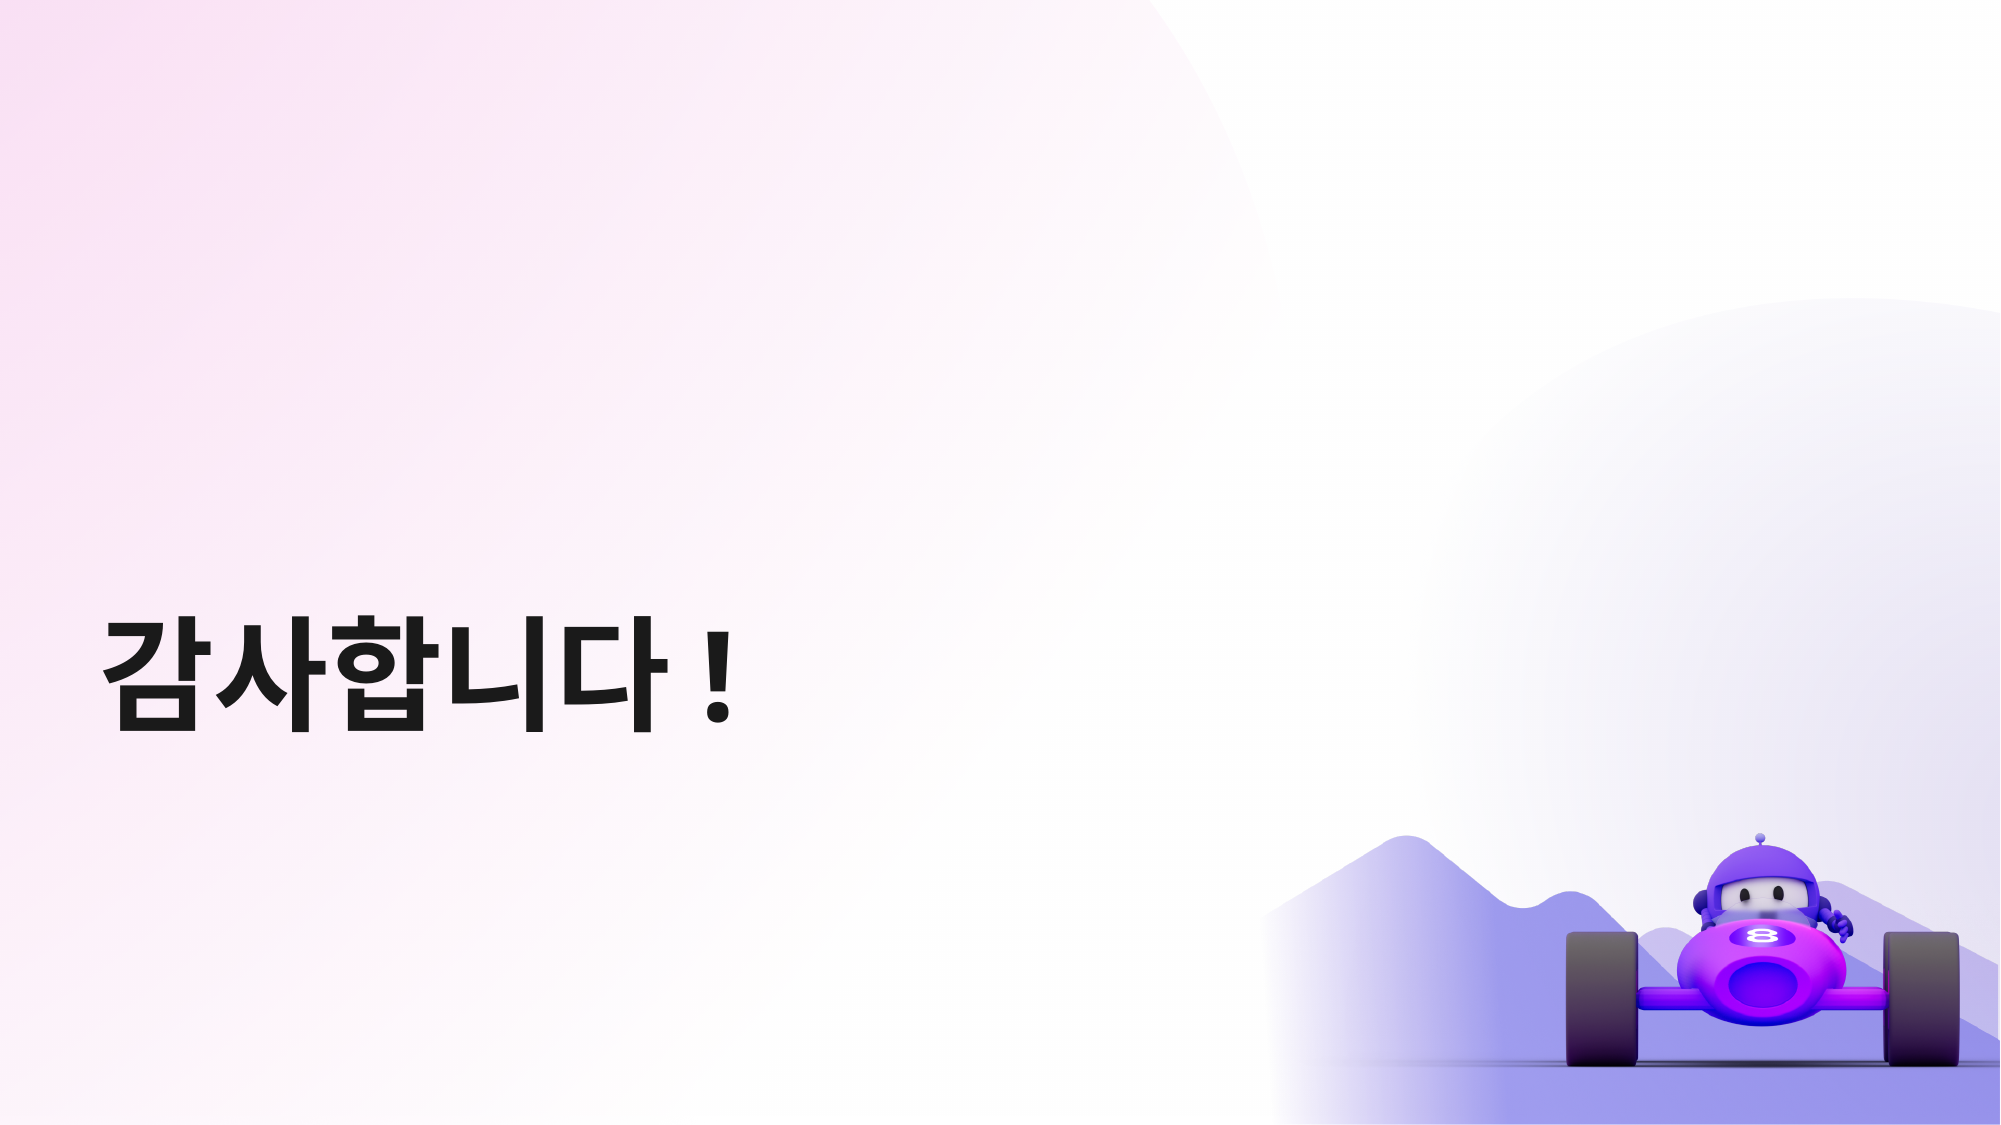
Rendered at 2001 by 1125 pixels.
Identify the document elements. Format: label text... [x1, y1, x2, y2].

title 감사합니다! [99, 280, 1325, 749]
picture [0, 0, 2001, 1125]
